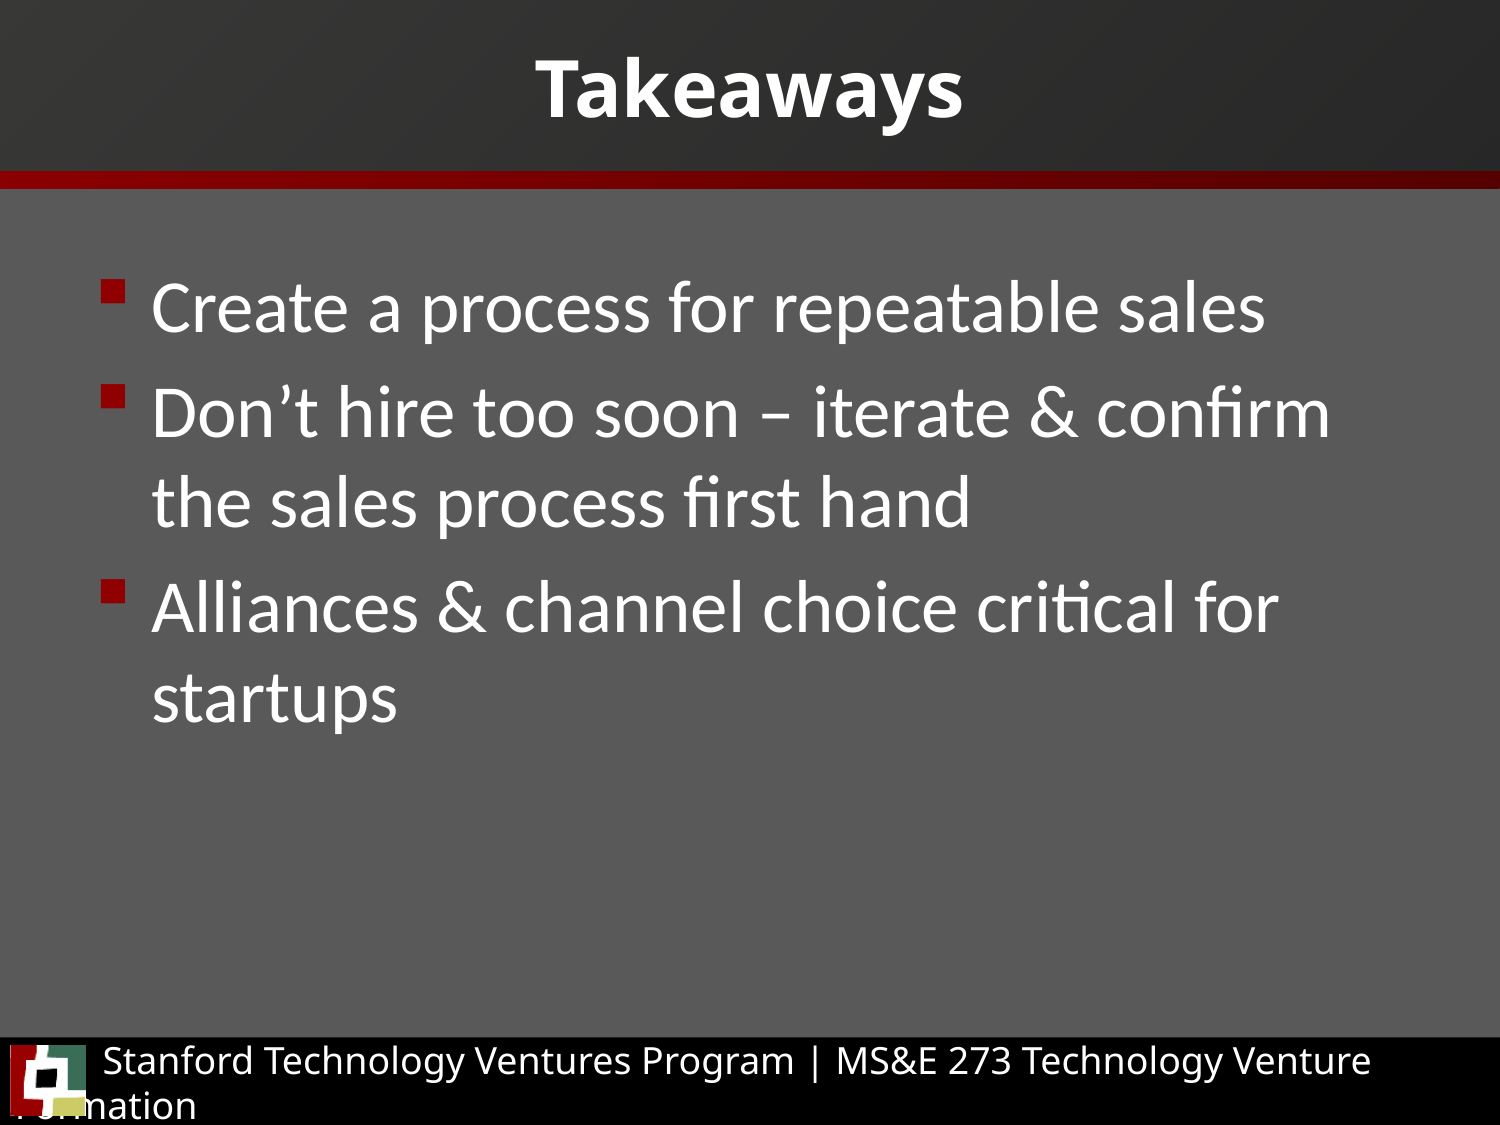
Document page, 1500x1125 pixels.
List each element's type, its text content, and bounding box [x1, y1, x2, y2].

picture [10, 1045, 86, 1116]
title Takeaways [37, 4, 1463, 168]
text_box Create a process for repeatable sales Don’t hire too soon – iterate & confirm the sales process first hand Alliances & channel choice critical for startups [79, 249, 1418, 750]
